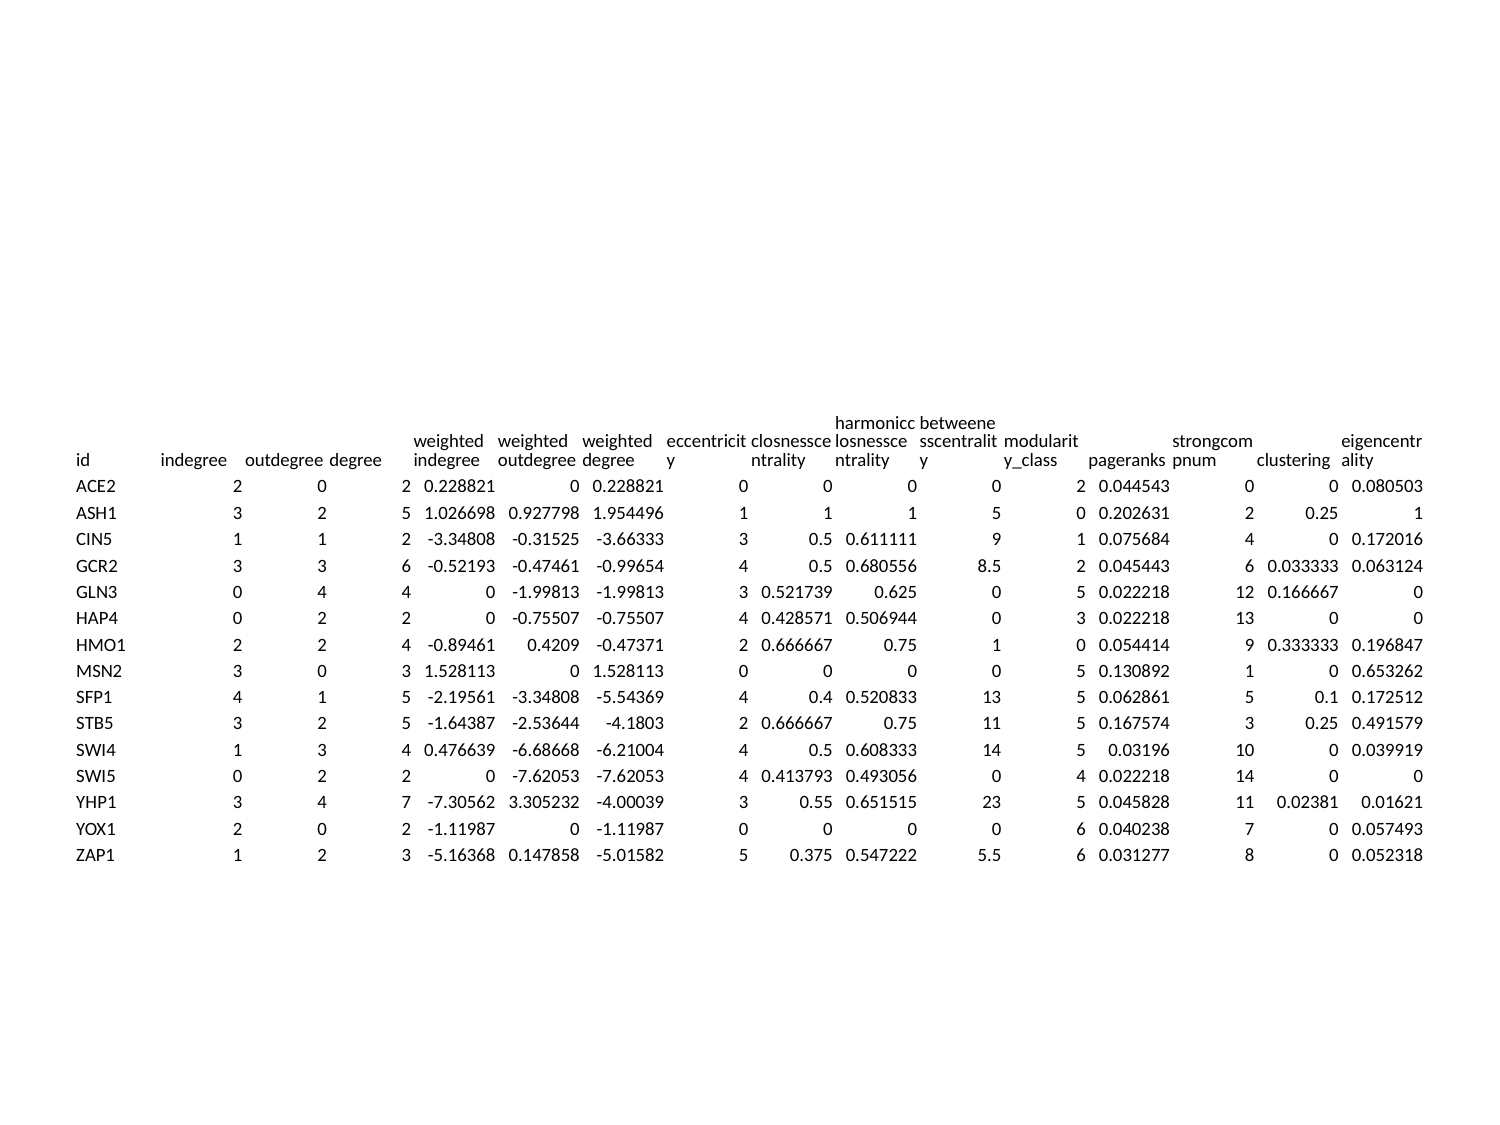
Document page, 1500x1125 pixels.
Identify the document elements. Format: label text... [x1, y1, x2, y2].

table_cell 0.022218 [1087, 603, 1171, 629]
table_cell 5 [1003, 656, 1087, 682]
table_cell 6 [1171, 550, 1256, 577]
table_cell 4 [1003, 761, 1087, 788]
table_header indegree [159, 401, 244, 471]
table_header id [75, 401, 159, 471]
table_cell MSN2 [75, 656, 159, 682]
table_cell 1 [159, 840, 244, 867]
table_cell CIN5 [75, 524, 159, 550]
table_cell 0.413793 [750, 761, 834, 788]
table_cell 0 [1256, 735, 1340, 761]
table_cell YOX1 [75, 814, 159, 840]
table_cell 5 [1003, 577, 1087, 603]
table_cell 4 [159, 682, 244, 708]
table_cell 6 [328, 550, 412, 577]
table_cell 2 [244, 761, 328, 788]
table_cell 0.03196 [1087, 735, 1171, 761]
table_cell 10 [1171, 735, 1256, 761]
table_cell 4 [665, 682, 750, 708]
table_cell 11 [1171, 788, 1256, 814]
table_cell 2 [244, 498, 328, 524]
table_cell 0 [1171, 471, 1256, 498]
table_cell 0 [244, 656, 328, 682]
table_cell 0 [665, 471, 750, 498]
table_cell SWI5 [75, 761, 159, 788]
table_cell 0.080503 [1340, 471, 1424, 498]
table_cell GCR2 [75, 550, 159, 577]
table_cell -5.01582 [581, 840, 665, 867]
table_cell 7 [328, 788, 412, 814]
table_cell -7.62053 [581, 761, 665, 788]
table_cell -7.62053 [497, 761, 581, 788]
table_cell 0 [918, 656, 1003, 682]
table_cell 2 [244, 840, 328, 867]
table_cell 0 [1256, 471, 1340, 498]
table_cell 0 [1003, 629, 1087, 656]
table_cell 0 [665, 814, 750, 840]
table_cell 4 [328, 577, 412, 603]
table_cell 1 [244, 682, 328, 708]
table_cell 3 [665, 788, 750, 814]
table_cell 3 [328, 840, 412, 867]
table_cell 4 [244, 577, 328, 603]
table_cell 1 [159, 524, 244, 550]
table_cell 0 [1256, 761, 1340, 788]
table_cell 0 [750, 814, 834, 840]
table_cell 1 [834, 498, 918, 524]
table_cell 0 [834, 471, 918, 498]
table_cell 4 [1171, 524, 1256, 550]
table_cell 0.75 [834, 629, 918, 656]
table_cell 4 [665, 735, 750, 761]
table_cell -1.11987 [412, 814, 497, 840]
table_cell 1.528113 [412, 656, 497, 682]
table_cell 0.927798 [497, 498, 581, 524]
table_cell 0 [918, 603, 1003, 629]
table_cell STB5 [75, 708, 159, 735]
table_cell 0.063124 [1340, 550, 1424, 577]
table_cell 5 [665, 840, 750, 867]
table_cell 2 [159, 471, 244, 498]
table_cell 0 [750, 471, 834, 498]
table_cell 0.172512 [1340, 682, 1424, 708]
table_cell 0.4209 [497, 629, 581, 656]
table_cell 0 [412, 577, 497, 603]
table_cell 0 [918, 577, 1003, 603]
table_cell 0 [750, 656, 834, 682]
table_cell 0.476639 [412, 735, 497, 761]
table_cell 0.375 [750, 840, 834, 867]
table_cell 0 [1340, 603, 1424, 629]
table_cell ACE2 [75, 471, 159, 498]
table_cell 0.611111 [834, 524, 918, 550]
table_cell 0.25 [1256, 708, 1340, 735]
table_cell 5 [1003, 788, 1087, 814]
table_cell 0.031277 [1087, 840, 1171, 867]
table_header eigencentrality [1340, 401, 1424, 471]
table_cell 0 [497, 471, 581, 498]
table_cell 3 [159, 788, 244, 814]
table_header clustering [1256, 401, 1340, 471]
table_cell -4.1803 [581, 708, 665, 735]
table_header weighted outdegree [497, 401, 581, 471]
table_cell 0.608333 [834, 735, 918, 761]
table_cell 0.651515 [834, 788, 918, 814]
table_cell SWI4 [75, 735, 159, 761]
table_cell 0.506944 [834, 603, 918, 629]
table_cell 0 [918, 471, 1003, 498]
table_cell 4 [244, 788, 328, 814]
table_cell 0 [1256, 603, 1340, 629]
table_cell 0.045443 [1087, 550, 1171, 577]
table_cell 0.428571 [750, 603, 834, 629]
table_cell 2 [665, 629, 750, 656]
table_cell 1 [750, 498, 834, 524]
table_cell 5 [1003, 708, 1087, 735]
table_cell 0.625 [834, 577, 918, 603]
table_cell 0.5 [750, 550, 834, 577]
table_cell 1 [1171, 656, 1256, 682]
table_header eccentricity [665, 401, 750, 471]
table_cell -3.34808 [497, 682, 581, 708]
table_cell 12 [1171, 577, 1256, 603]
table_cell 4 [665, 603, 750, 629]
table_cell 0 [665, 656, 750, 682]
table_cell 0.25 [1256, 498, 1340, 524]
table_cell 0 [244, 814, 328, 840]
table_cell 0 [497, 814, 581, 840]
table_cell -1.99813 [497, 577, 581, 603]
table_cell 0 [1256, 524, 1340, 550]
table_cell -2.19561 [412, 682, 497, 708]
table_cell -0.99654 [581, 550, 665, 577]
table_cell 3.305232 [497, 788, 581, 814]
table_cell 0.057493 [1340, 814, 1424, 840]
table_cell 1.954496 [581, 498, 665, 524]
table_cell -6.21004 [581, 735, 665, 761]
table_cell 4 [328, 629, 412, 656]
table_cell -3.34808 [412, 524, 497, 550]
table_cell 0.5 [750, 524, 834, 550]
table_cell 5.5 [918, 840, 1003, 867]
table_cell 0.147858 [497, 840, 581, 867]
table_cell 0 [159, 577, 244, 603]
table_cell 0.5 [750, 735, 834, 761]
table_cell 1.528113 [581, 656, 665, 682]
table_cell 1 [918, 629, 1003, 656]
table_cell 2 [328, 524, 412, 550]
table_cell 0 [1256, 656, 1340, 682]
table_cell 0.333333 [1256, 629, 1340, 656]
table_cell 7 [1171, 814, 1256, 840]
table_cell GLN3 [75, 577, 159, 603]
table_cell 8.5 [918, 550, 1003, 577]
table_cell 0.228821 [412, 471, 497, 498]
table_cell 0.022218 [1087, 577, 1171, 603]
table_header pageranks [1087, 401, 1171, 471]
table_cell 2 [328, 471, 412, 498]
table_cell 1 [665, 498, 750, 524]
table_cell 14 [1171, 761, 1256, 788]
table_cell -6.68668 [497, 735, 581, 761]
table_cell 0.166667 [1256, 577, 1340, 603]
table_cell 11 [918, 708, 1003, 735]
table_cell 5 [1171, 682, 1256, 708]
table_cell 3 [328, 656, 412, 682]
table_cell 0.039919 [1340, 735, 1424, 761]
table_cell 0.55 [750, 788, 834, 814]
table_cell -7.30562 [412, 788, 497, 814]
table_cell 0.052318 [1340, 840, 1424, 867]
table_cell 0.75 [834, 708, 918, 735]
table_cell 0 [497, 656, 581, 682]
table_cell 23 [918, 788, 1003, 814]
table_cell 0.547222 [834, 840, 918, 867]
table_cell 3 [1171, 708, 1256, 735]
table_cell 0 [834, 814, 918, 840]
table_cell 2 [1171, 498, 1256, 524]
table_cell 0.491579 [1340, 708, 1424, 735]
table_cell 14 [918, 735, 1003, 761]
table_cell 5 [1003, 682, 1087, 708]
table_cell YHP1 [75, 788, 159, 814]
table_header weighted indegree [412, 401, 497, 471]
table_header outdegree [244, 401, 328, 471]
table_cell -0.89461 [412, 629, 497, 656]
table_cell 8 [1171, 840, 1256, 867]
table_cell 0.172016 [1340, 524, 1424, 550]
table_cell -5.54369 [581, 682, 665, 708]
table_cell 0 [918, 761, 1003, 788]
table_cell 5 [1003, 735, 1087, 761]
table_cell 0.228821 [581, 471, 665, 498]
table_cell -3.66333 [581, 524, 665, 550]
table_cell 1.026698 [412, 498, 497, 524]
table_cell 0.075684 [1087, 524, 1171, 550]
table_cell 0 [159, 761, 244, 788]
table_cell 1 [1003, 524, 1087, 550]
table_cell 2 [159, 629, 244, 656]
table_cell 2 [244, 603, 328, 629]
table_cell HAP4 [75, 603, 159, 629]
table_cell 1 [159, 735, 244, 761]
table_cell 2 [328, 761, 412, 788]
table_header closnesscentrality [750, 401, 834, 471]
table_cell 9 [1171, 629, 1256, 656]
table_cell 0.196847 [1340, 629, 1424, 656]
table_header strongcompnum [1171, 401, 1256, 471]
table_cell SFP1 [75, 682, 159, 708]
table_cell 3 [159, 708, 244, 735]
table_cell -0.47371 [581, 629, 665, 656]
table_cell 0 [1003, 498, 1087, 524]
table_cell -1.99813 [581, 577, 665, 603]
table_cell 0.680556 [834, 550, 918, 577]
table_cell 0.666667 [750, 629, 834, 656]
table_cell 0 [1256, 840, 1340, 867]
table_cell 0.521739 [750, 577, 834, 603]
table_header harmonicclosnesscentrality [834, 401, 918, 471]
table_cell 9 [918, 524, 1003, 550]
table_header degree [328, 401, 412, 471]
table_cell -0.52193 [412, 550, 497, 577]
table_cell 2 [159, 814, 244, 840]
table_cell 3 [159, 550, 244, 577]
table_cell -0.31525 [497, 524, 581, 550]
table_cell 4 [665, 761, 750, 788]
table_cell 0 [412, 603, 497, 629]
table_cell 0.054414 [1087, 629, 1171, 656]
table_cell HMO1 [75, 629, 159, 656]
table_cell 0.202631 [1087, 498, 1171, 524]
table_cell -0.47461 [497, 550, 581, 577]
table_cell 13 [1171, 603, 1256, 629]
table_cell 0.045828 [1087, 788, 1171, 814]
table_cell 2 [1003, 471, 1087, 498]
table_cell 3 [244, 735, 328, 761]
table_cell 0.033333 [1256, 550, 1340, 577]
table_cell 4 [665, 550, 750, 577]
table_cell 0.1 [1256, 682, 1340, 708]
table_cell 0.022218 [1087, 761, 1171, 788]
table_cell 0 [1256, 814, 1340, 840]
table_cell 5 [918, 498, 1003, 524]
table_cell 0.653262 [1340, 656, 1424, 682]
table_cell 13 [918, 682, 1003, 708]
table_cell 0.493056 [834, 761, 918, 788]
table_cell 2 [665, 708, 750, 735]
table_cell 0.4 [750, 682, 834, 708]
table_cell 0 [1340, 577, 1424, 603]
table_cell 3 [1003, 603, 1087, 629]
table_cell 0 [918, 814, 1003, 840]
table_cell 4 [328, 735, 412, 761]
table_cell 0 [1340, 761, 1424, 788]
table_cell ZAP1 [75, 840, 159, 867]
table_cell 6 [1003, 814, 1087, 840]
table_cell -1.11987 [581, 814, 665, 840]
table_cell 3 [244, 550, 328, 577]
table_cell 3 [159, 656, 244, 682]
table_cell -0.75507 [581, 603, 665, 629]
table_cell -4.00039 [581, 788, 665, 814]
table_cell 2 [328, 603, 412, 629]
table_cell 0 [159, 603, 244, 629]
table_cell 2 [244, 708, 328, 735]
table_cell 0.167574 [1087, 708, 1171, 735]
table_cell 0 [412, 761, 497, 788]
table_cell 0.520833 [834, 682, 918, 708]
table_cell 1 [244, 524, 328, 550]
table_cell 3 [665, 577, 750, 603]
table_cell 5 [328, 682, 412, 708]
table_cell -1.64387 [412, 708, 497, 735]
table_cell 3 [665, 524, 750, 550]
table_cell 0.01621 [1340, 788, 1424, 814]
table_cell 0.040238 [1087, 814, 1171, 840]
table_cell -0.75507 [497, 603, 581, 629]
table_header modularity_class [1003, 401, 1087, 471]
table_cell 0.044543 [1087, 471, 1171, 498]
table_cell 0.666667 [750, 708, 834, 735]
table_cell 1 [1340, 498, 1424, 524]
table_cell 0.02381 [1256, 788, 1340, 814]
table_cell 5 [328, 708, 412, 735]
table_cell 6 [1003, 840, 1087, 867]
table_header weighted degree [581, 401, 665, 471]
table_cell ASH1 [75, 498, 159, 524]
table_cell 5 [328, 498, 412, 524]
table_cell -5.16368 [412, 840, 497, 867]
table_cell 0.130892 [1087, 656, 1171, 682]
table_header betweenesscentrality [918, 401, 1003, 471]
table_cell -2.53644 [497, 708, 581, 735]
table_cell 2 [244, 629, 328, 656]
table_cell 0.062861 [1087, 682, 1171, 708]
table_cell 3 [159, 498, 244, 524]
table_cell 2 [1003, 550, 1087, 577]
table_cell 0 [834, 656, 918, 682]
table_cell 2 [328, 814, 412, 840]
table_cell 0 [244, 471, 328, 498]
